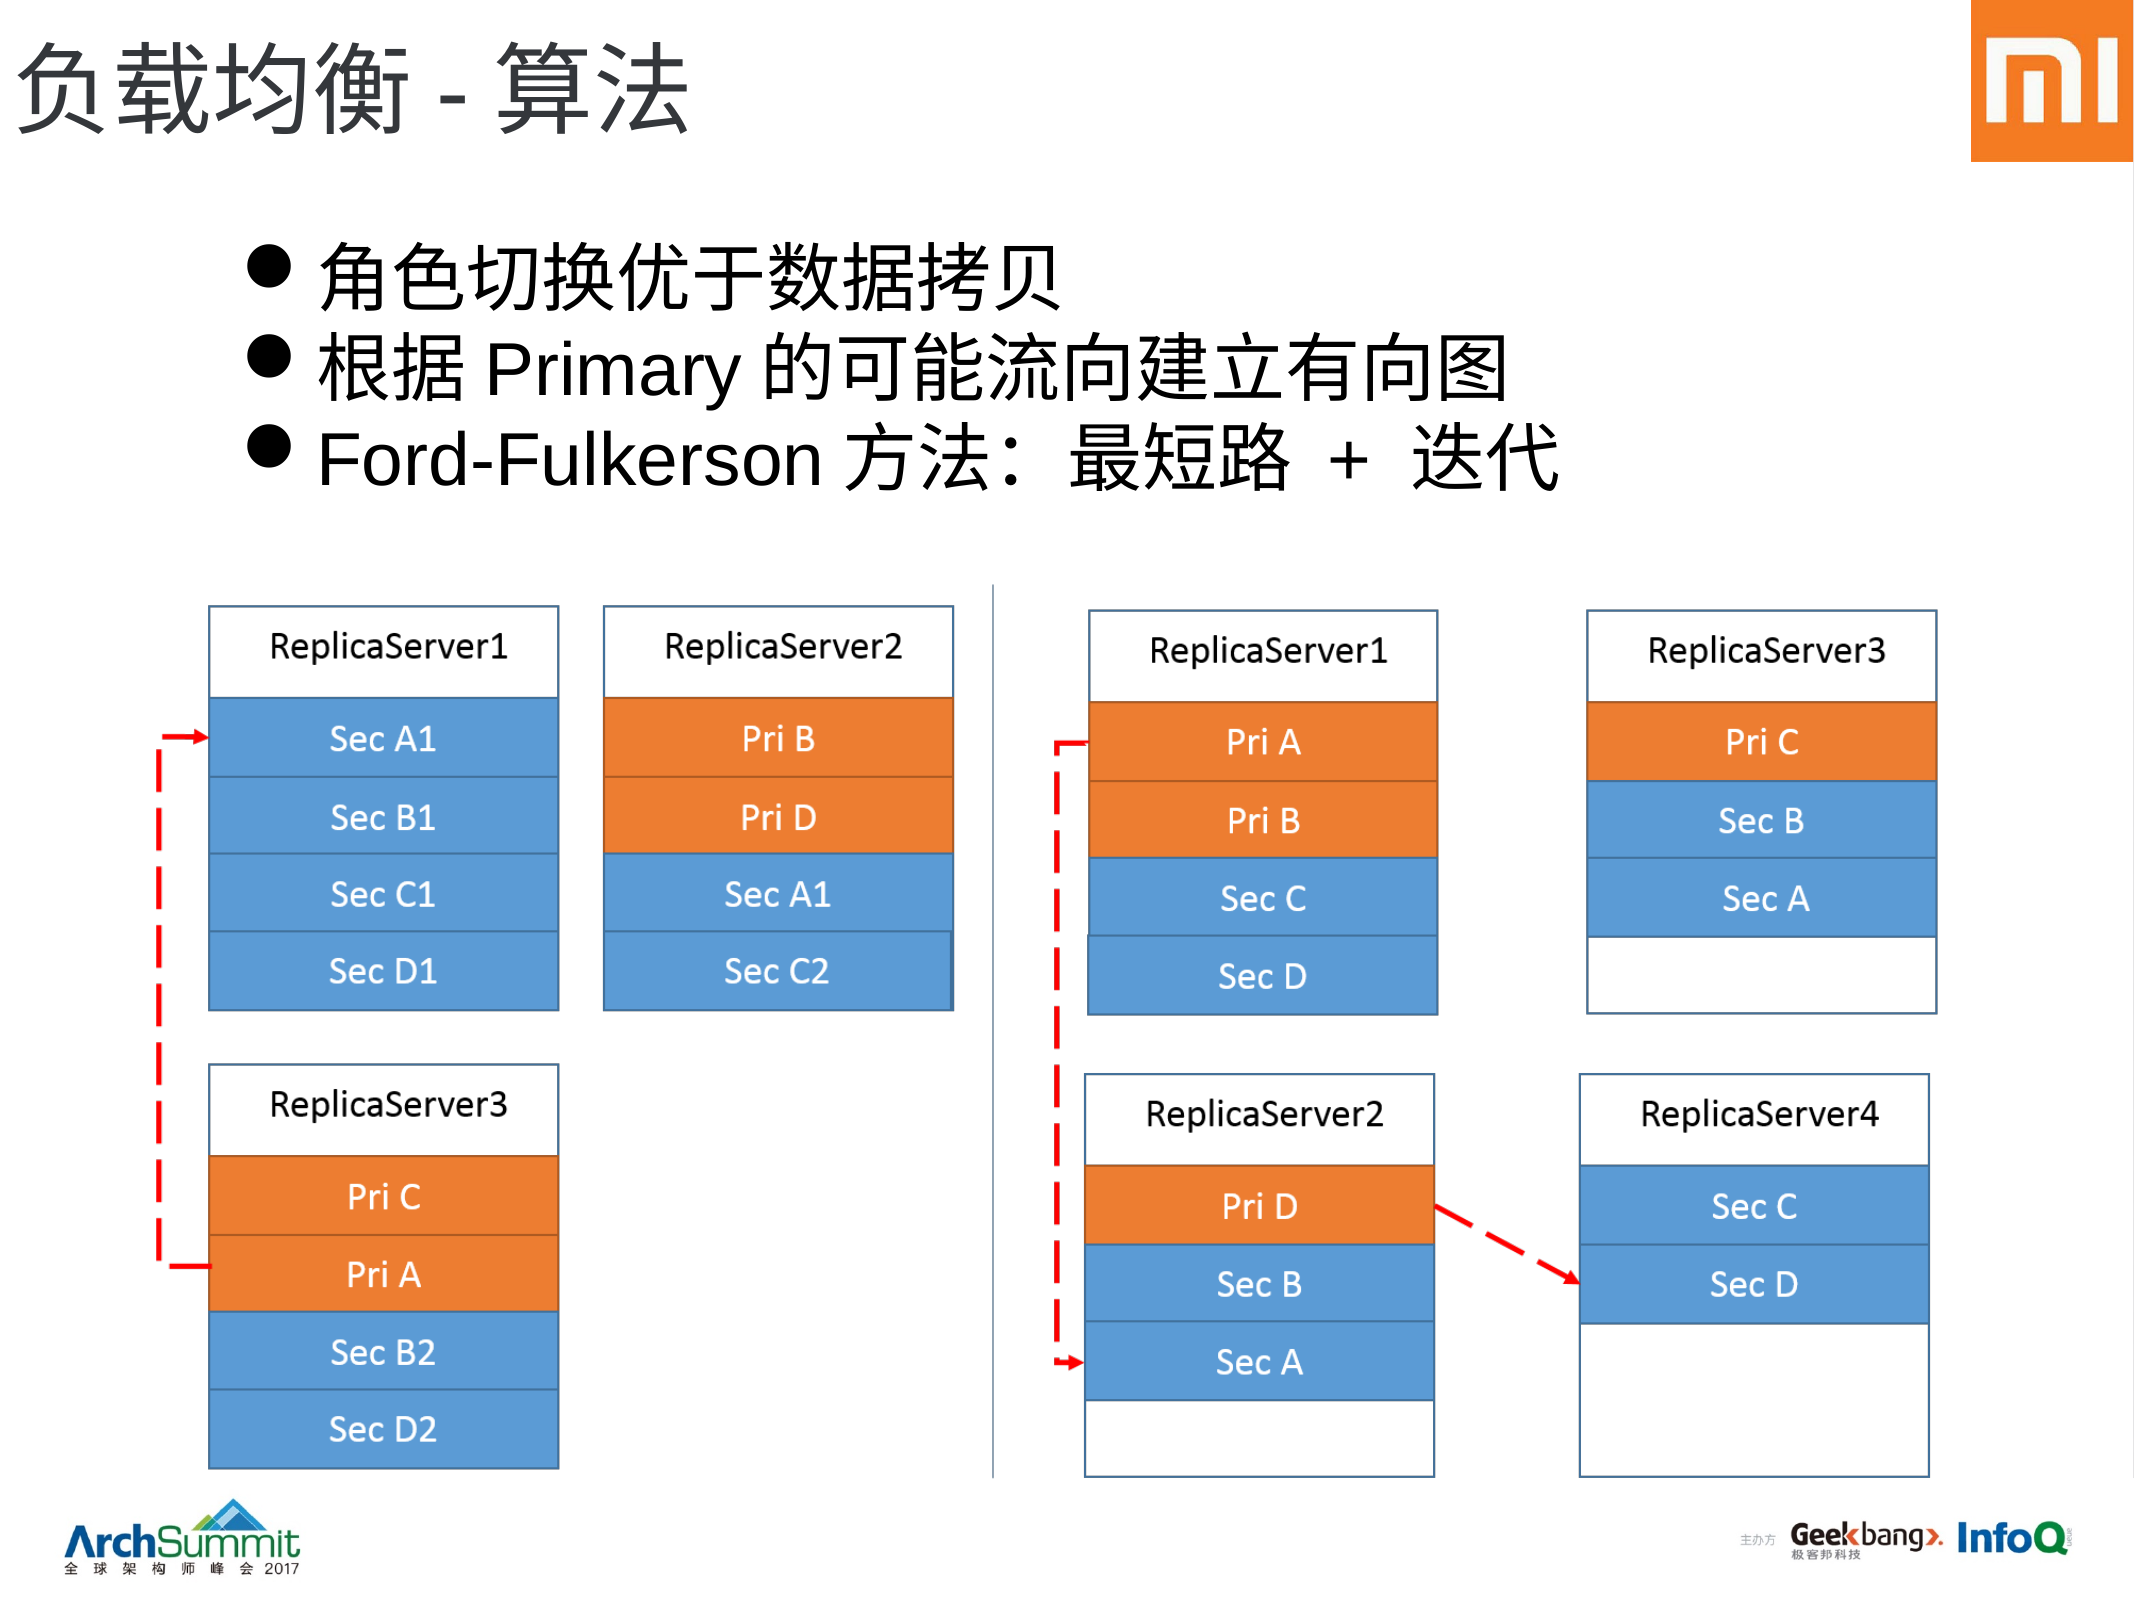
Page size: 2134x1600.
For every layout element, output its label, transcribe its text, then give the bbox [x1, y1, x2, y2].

picture [0, 0, 2134, 1600]
text_box 负载均衡-算法 [4, 0, 703, 174]
text_box 角色切换优于数据拷贝 根据Primary的可能流向建立有向图 Ford-Fulkerson方法：最短路 + 迭代 [226, 223, 1907, 508]
